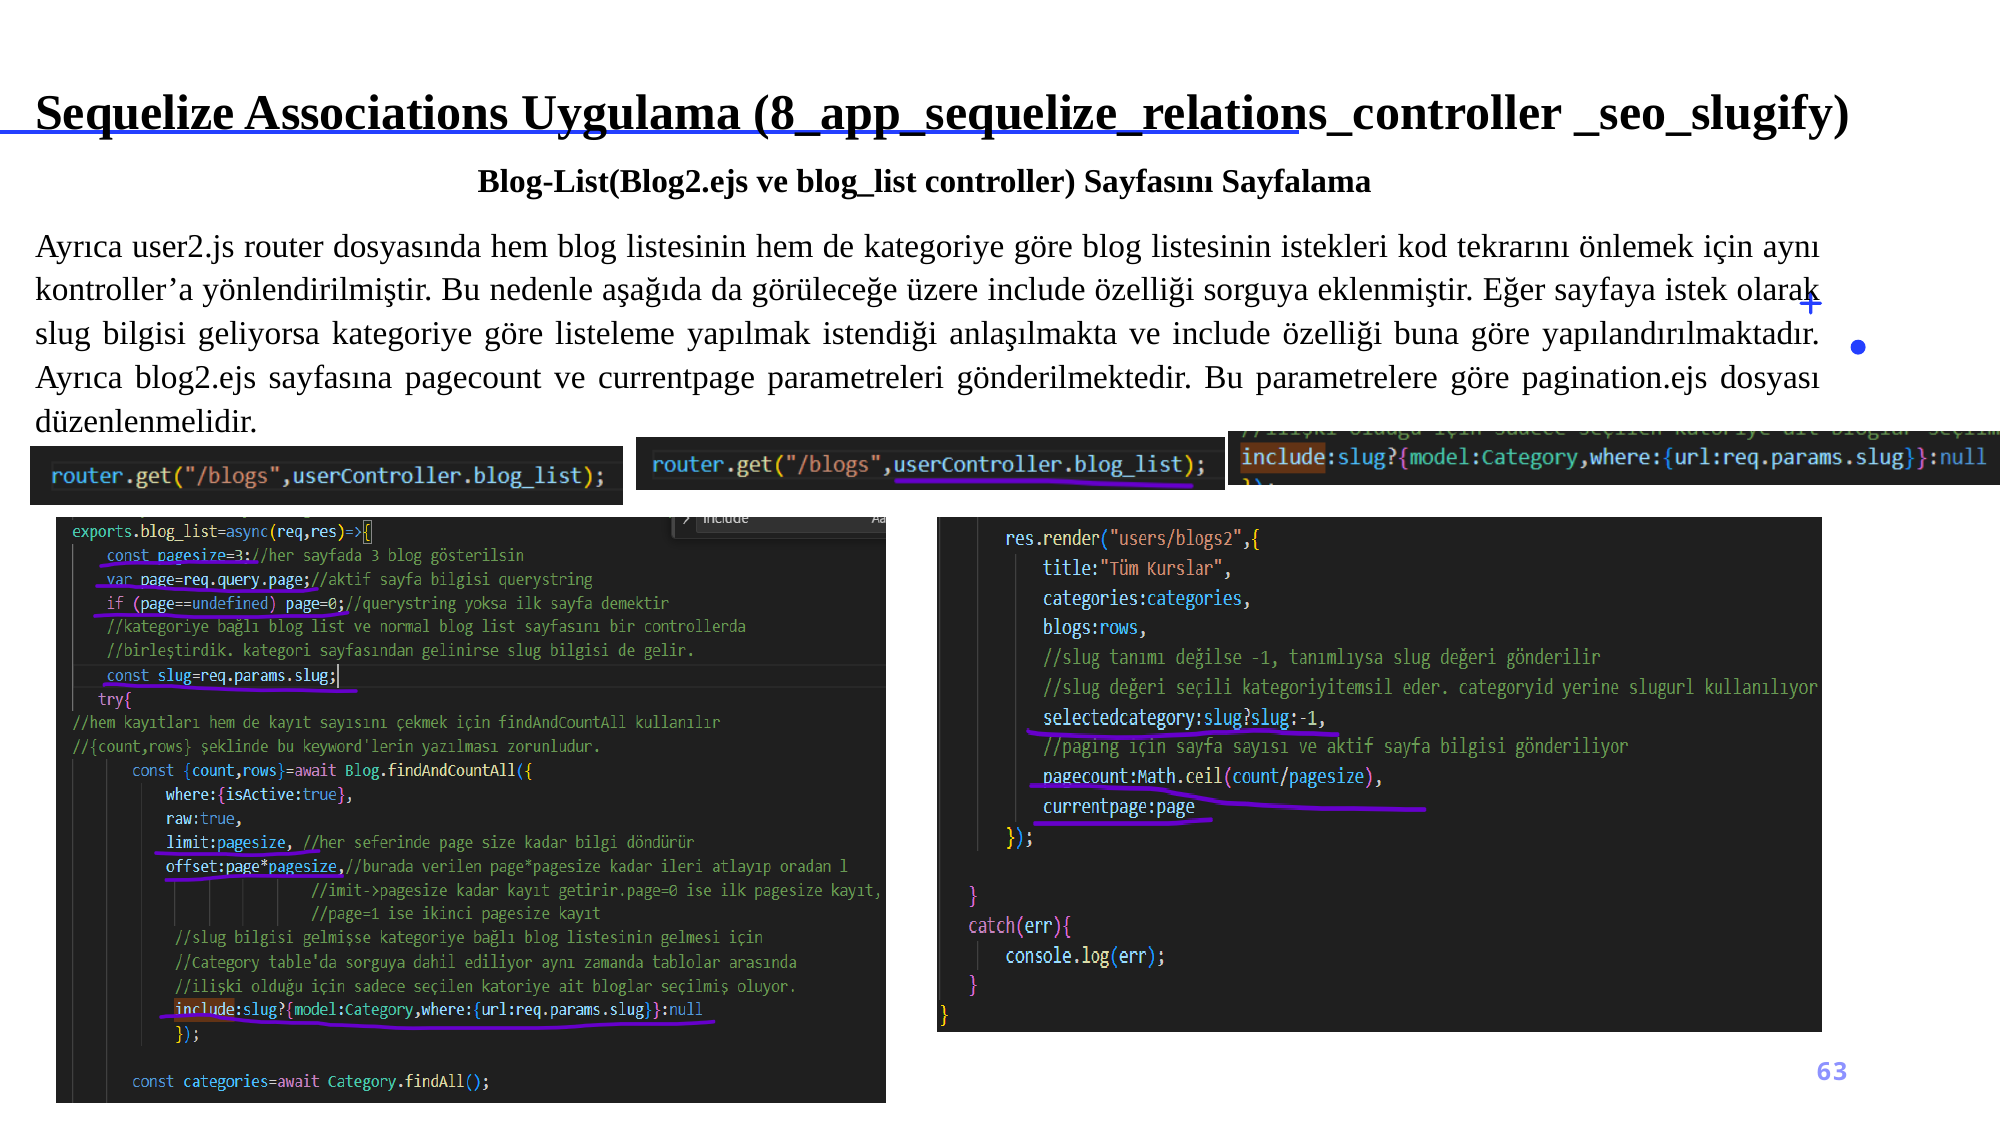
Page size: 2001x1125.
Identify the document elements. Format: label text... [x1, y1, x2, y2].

picture [937, 517, 1822, 1032]
picture [30, 446, 623, 505]
picture [56, 517, 886, 1103]
picture [636, 437, 1225, 490]
title Sequelize Associations Uygulama (8_app_sequelize_relations_controller _seo_slugify) [20, 53, 1926, 148]
list Blog-List(Blog2.ejs ve blog_list controller) Sayfasını Sayfalama Ayrıca user2.js router dosyasında hem blog listesinin hem de kategoriye göre blog listesinin istekleri kod tekrarını önlemek için aynı kontroller’a yönlendirilmiştir. Bu nedenle aşağıda da görüleceğe üzere include özelliği sorguya eklenmiştir. Eğer sayfaya istek olarak slug bilgisi geliyorsa kategoriye göre listeleme yapılmak istendiği anlaşılmakta ve include özelliği buna göre yapılandırılmaktadır. Ayrıca blog2.ejs sayfasına pagecount ve currentpage parametreleri gönderilmektedir. Bu parametrelere göre pagination.ejs dosyası düzenlenmelidir. [20, 148, 1839, 1010]
picture [1228, 431, 2000, 485]
slide_number 63 [1412, 1042, 1863, 1103]
